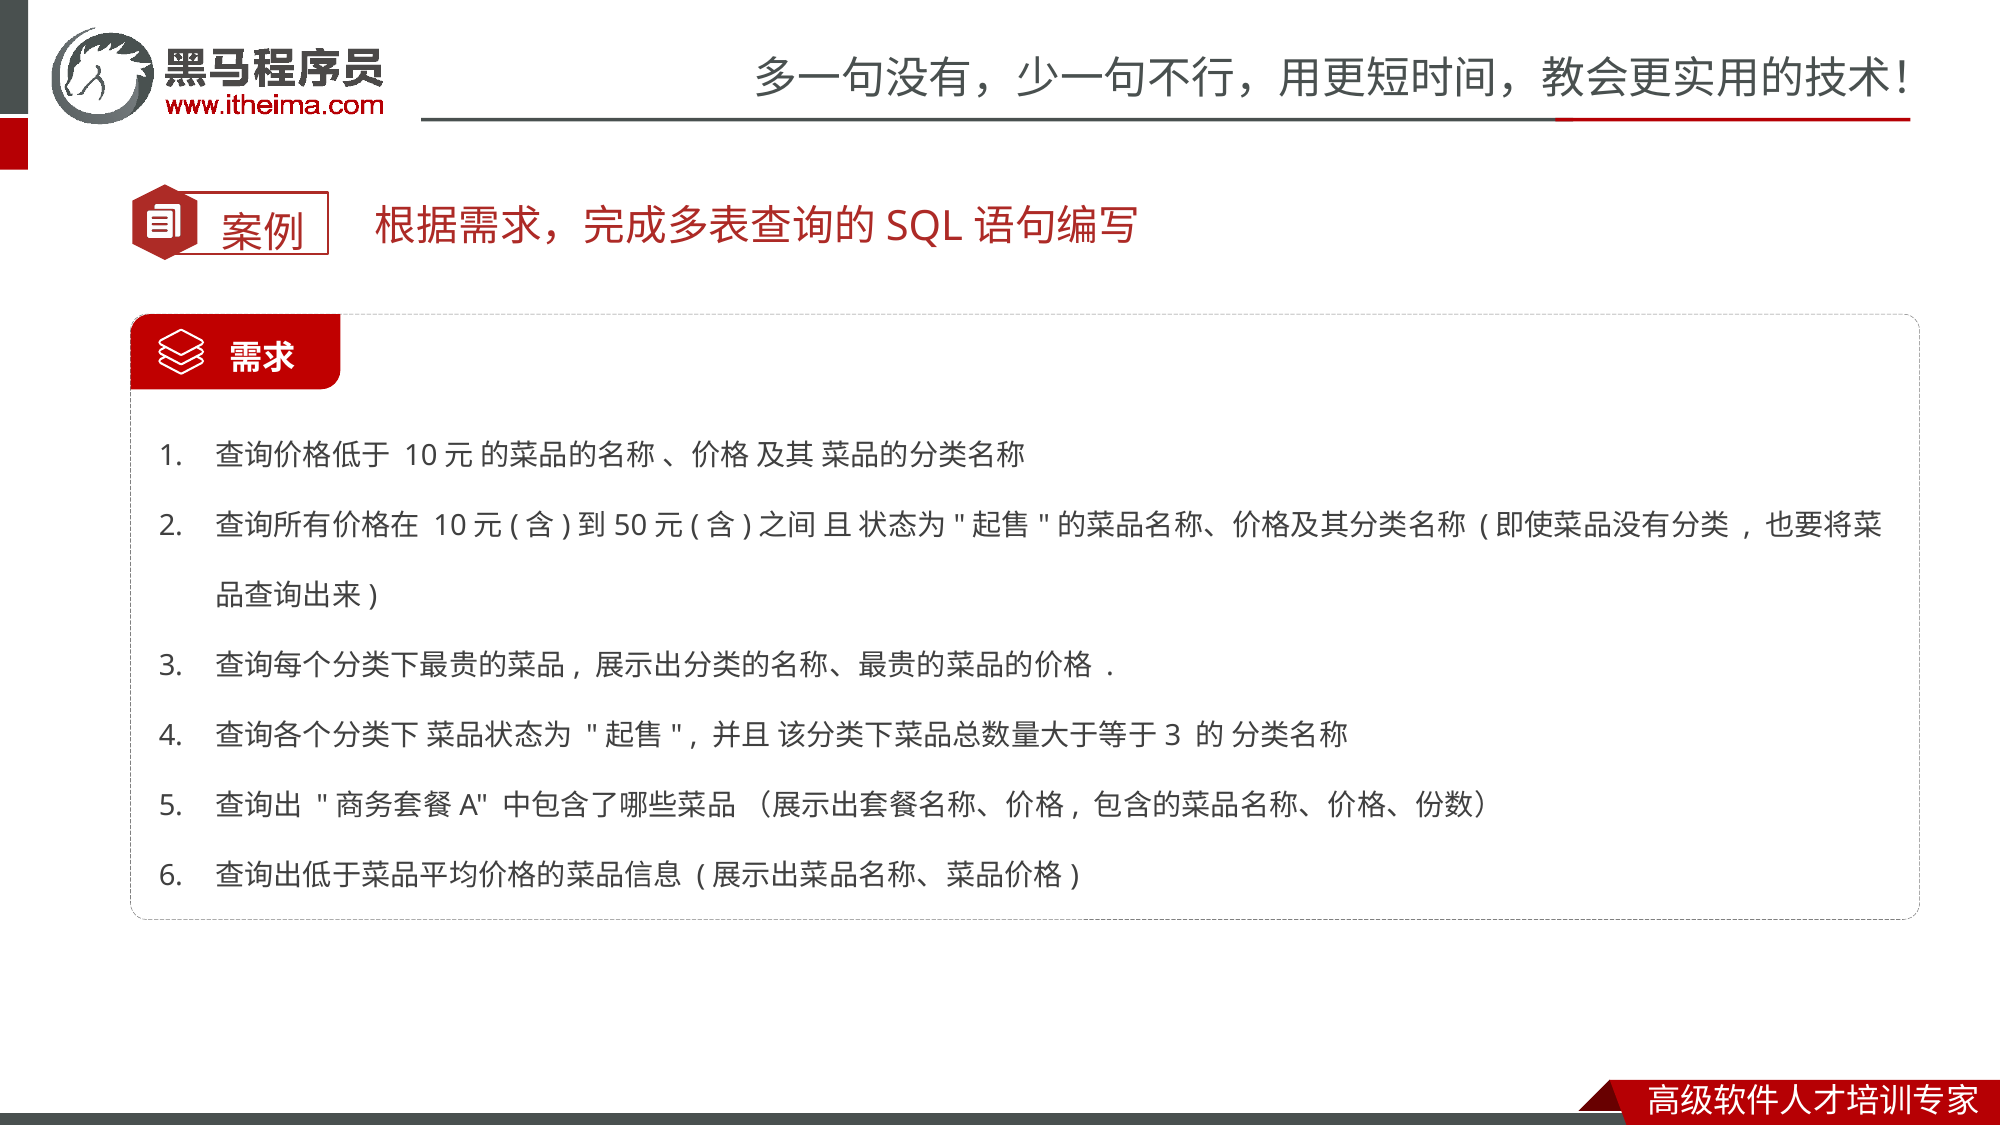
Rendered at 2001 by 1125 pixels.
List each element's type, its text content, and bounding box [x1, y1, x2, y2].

list 根据需求，完成多表查询的SQL语句编写 [360, 181, 1872, 266]
picture [147, 204, 181, 238]
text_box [130, 313, 1920, 842]
picture [50, 26, 384, 125]
